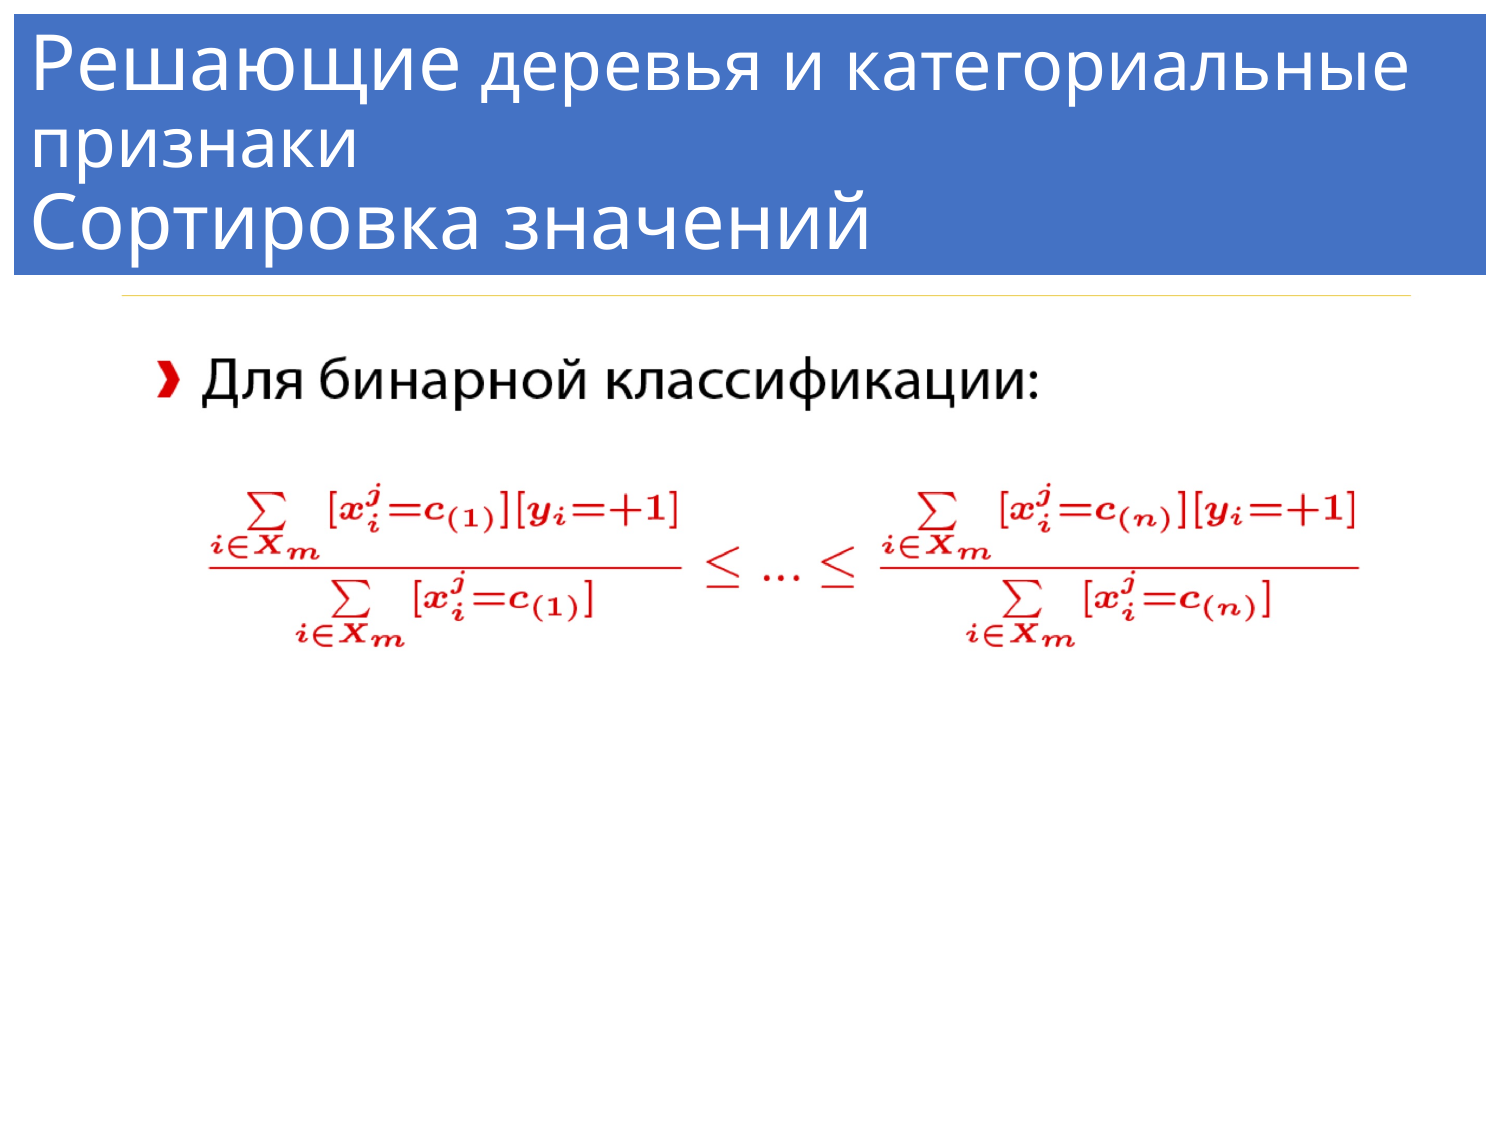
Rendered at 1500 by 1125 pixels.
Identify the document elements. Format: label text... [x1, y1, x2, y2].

title Решающие деревья и категориальные признаки Сортировка значений [14, 14, 1486, 275]
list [118, 295, 1430, 1111]
